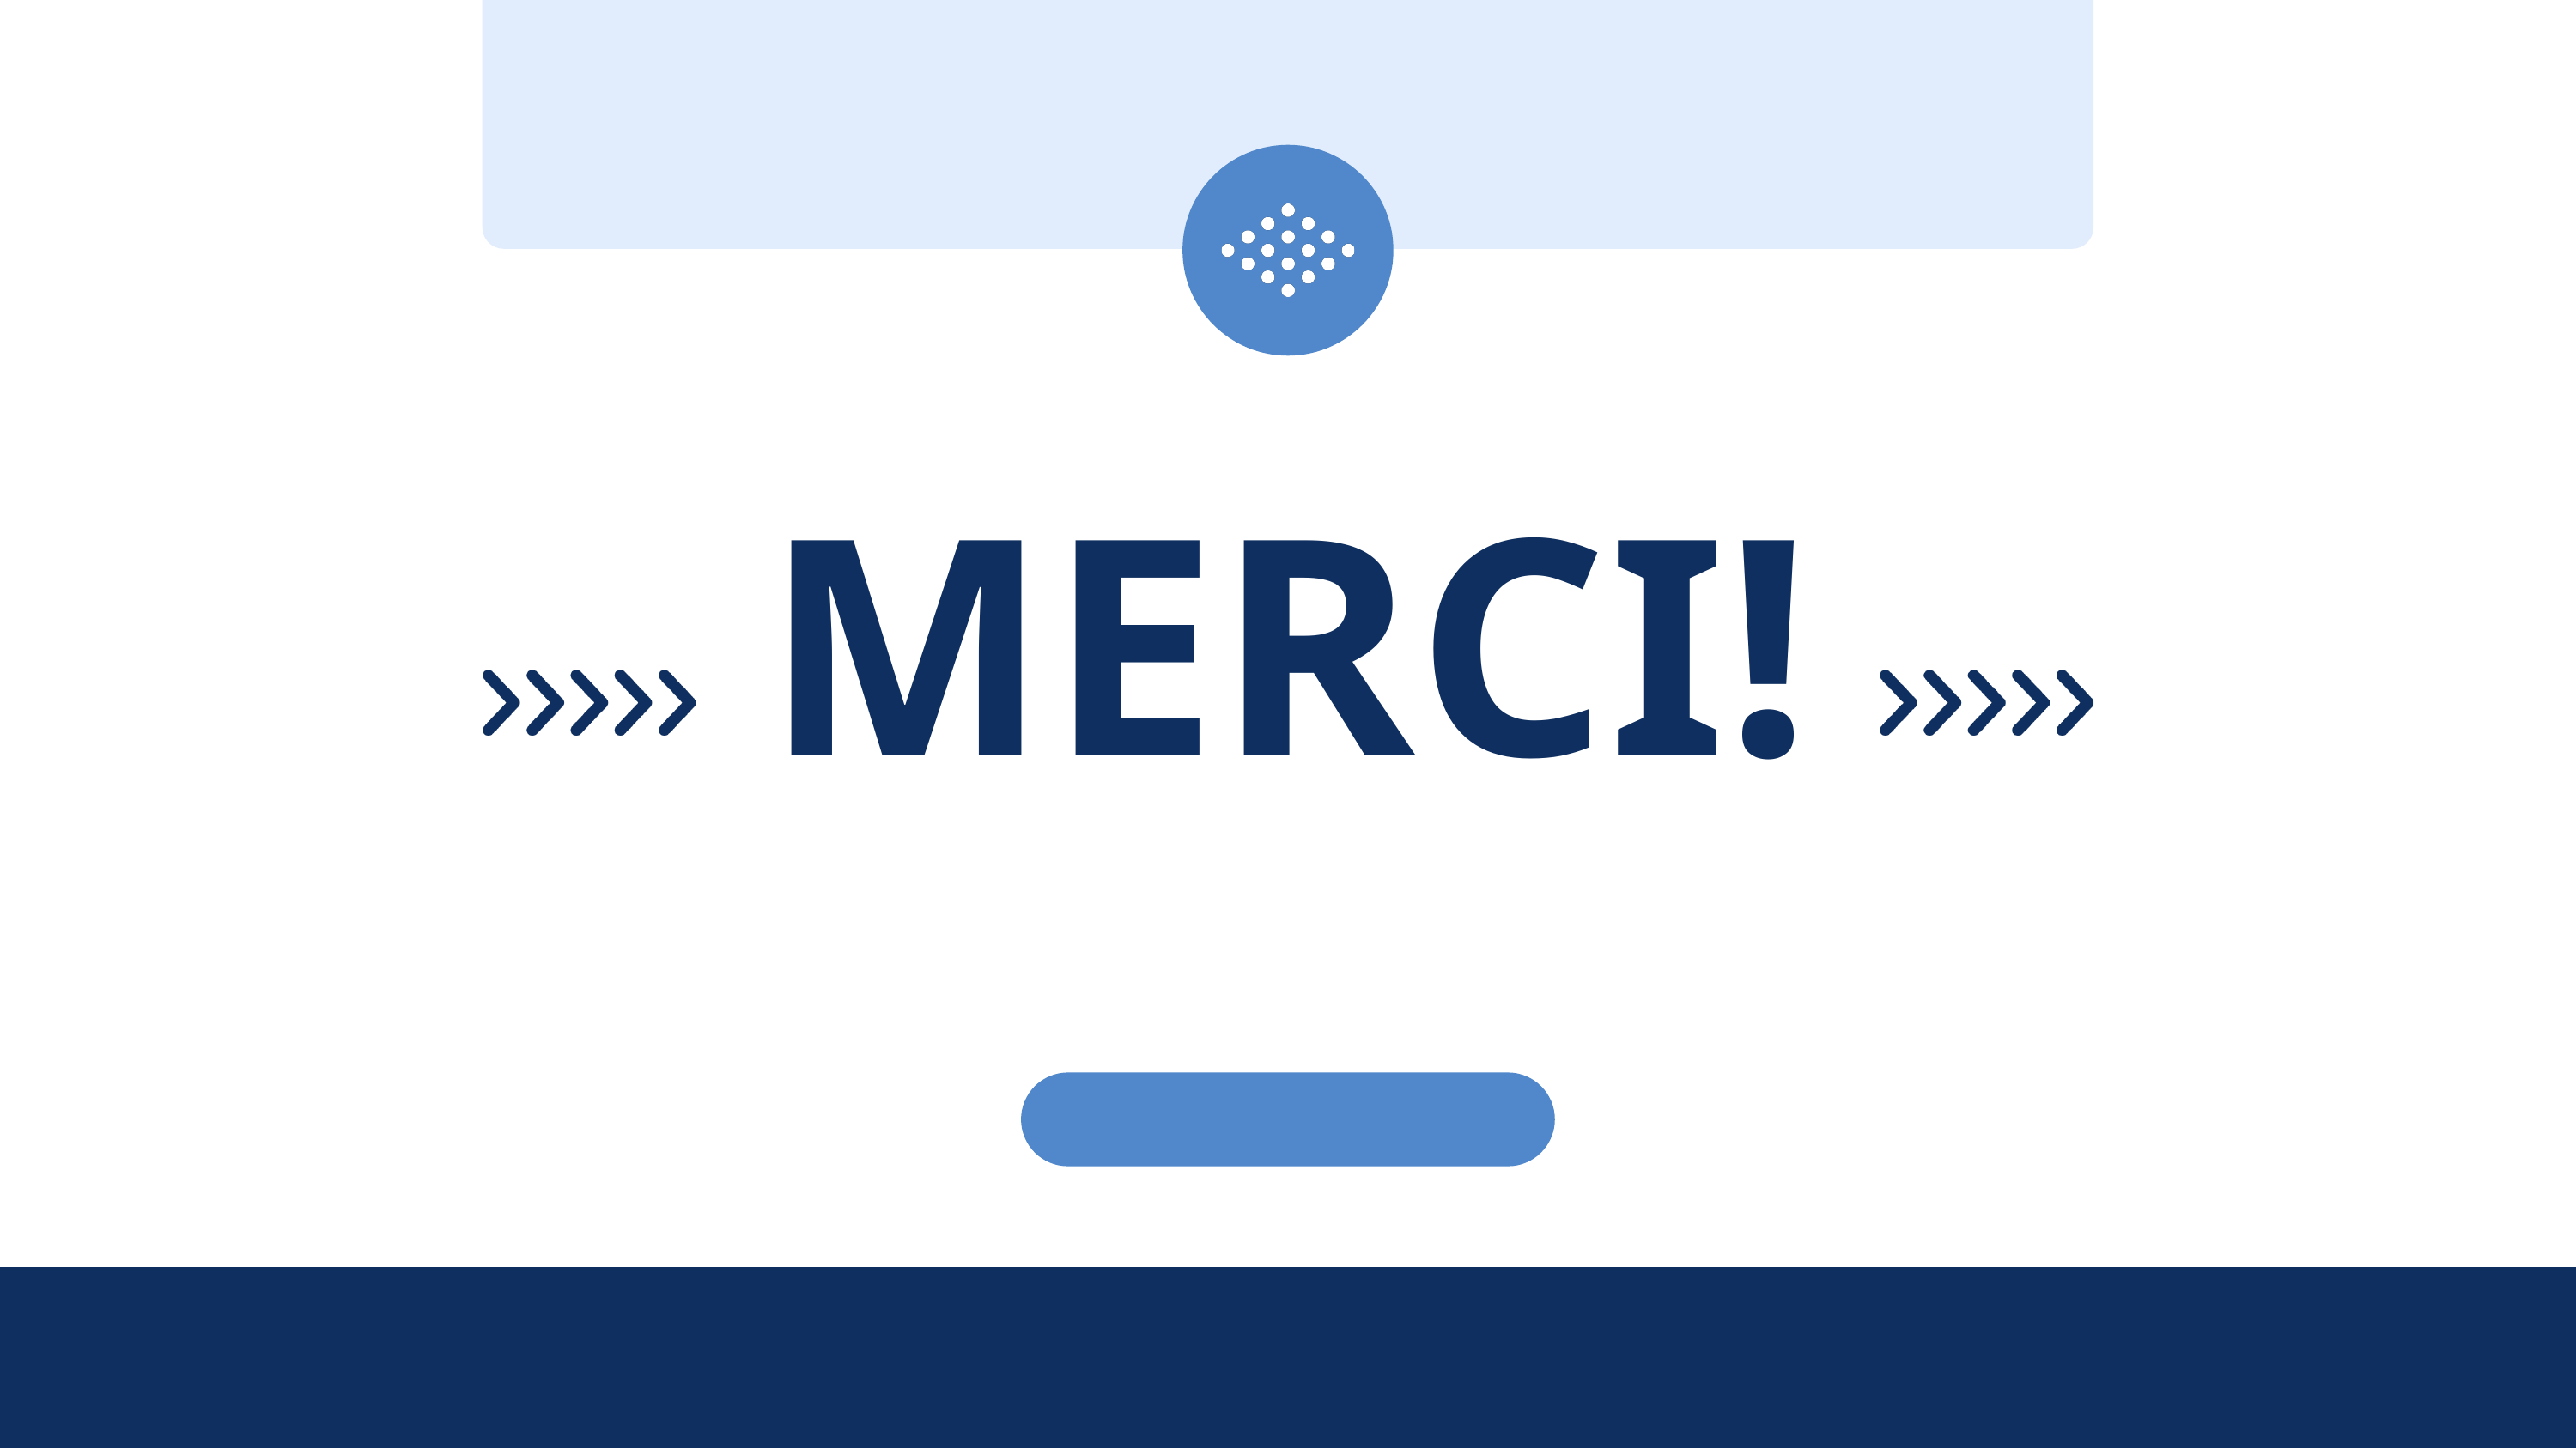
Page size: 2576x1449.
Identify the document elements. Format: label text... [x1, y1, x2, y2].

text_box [1020, 1072, 1556, 1167]
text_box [1182, 144, 1394, 356]
text_box [482, 669, 696, 736]
text_box MERCI! [629, 554, 1947, 816]
text_box [1879, 669, 2094, 736]
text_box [0, 1266, 2576, 1449]
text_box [482, 0, 2094, 249]
